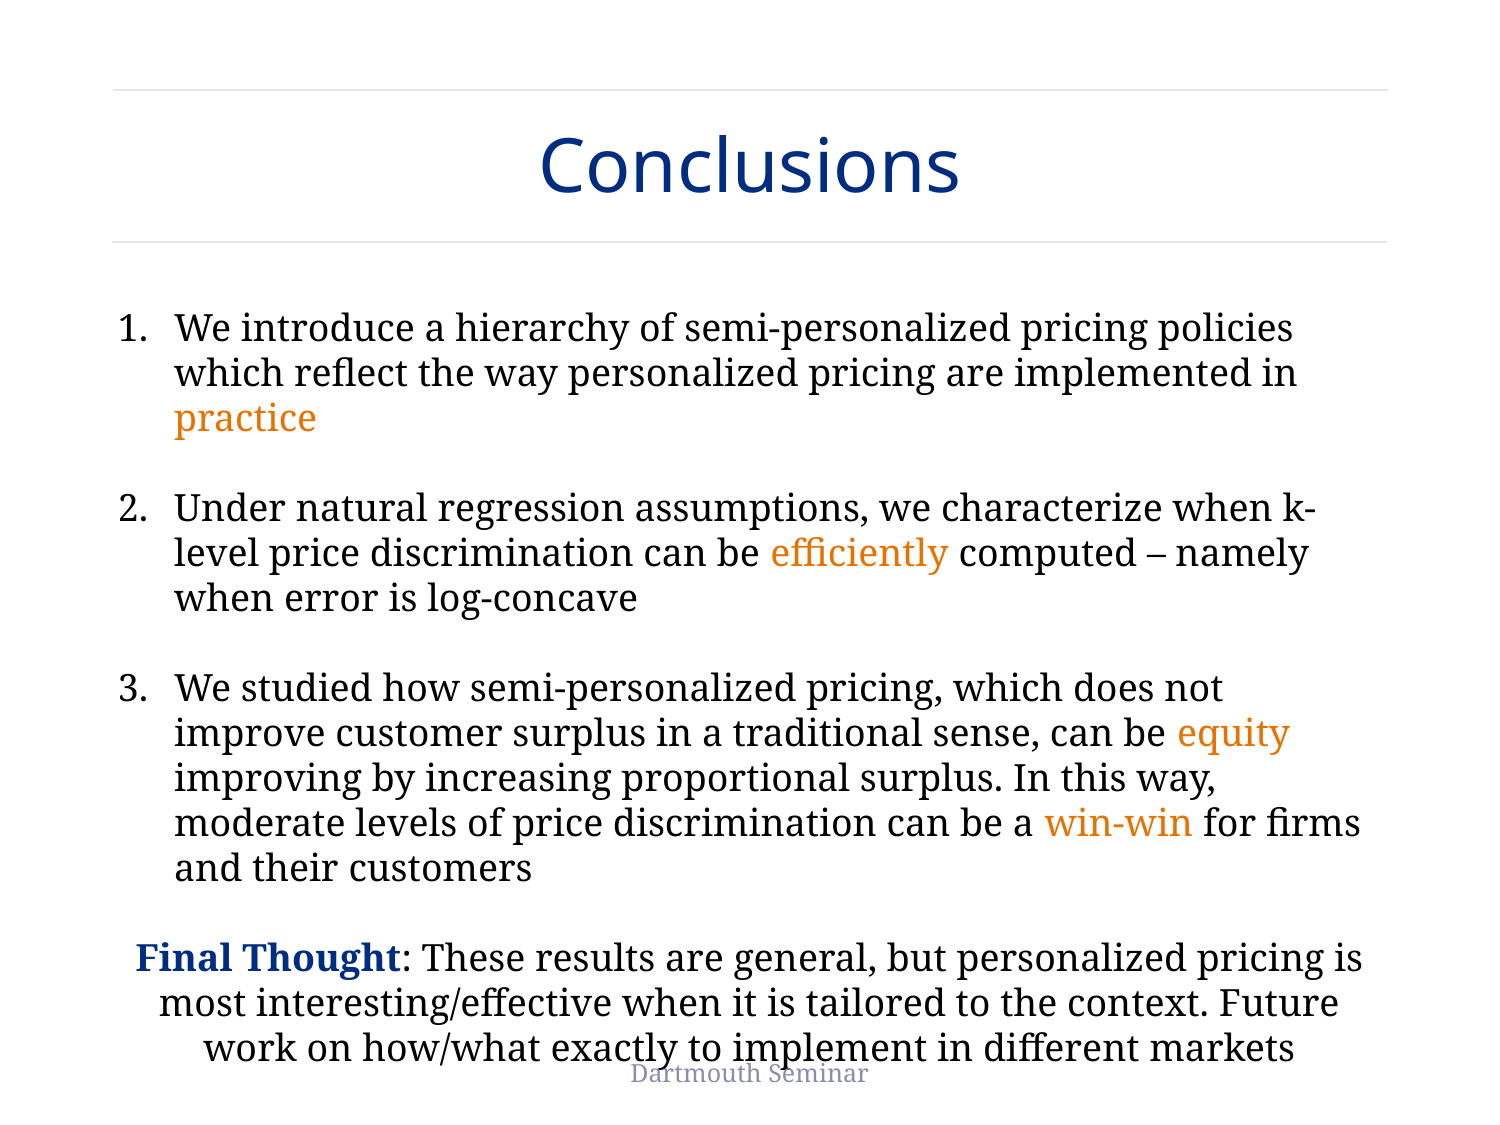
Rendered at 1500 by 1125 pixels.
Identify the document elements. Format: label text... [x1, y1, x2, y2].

footer Dartmouth Seminar [440, 1042, 1060, 1103]
text_box We introduce a hierarchy of semi-personalized pricing policies which reflect the way personalized pricing are implemented in practice Under natural regression assumptions, we characterize when k-level price discrimination can be efficiently computed – namely when error is log-concave We studied how semi-personalized pricing, which does not improve customer surplus in a traditional sense, can be equity improving by increasing proportional surplus. In this way, moderate levels of price discrimination can be a win-win for firms and their customers Final Thought: These results are general, but personalized pricing is most interesting/effective when it is tailored to the context. Future work on how/what exactly to implement in different markets [103, 296, 1397, 1077]
title Conclusions [103, 59, 1397, 278]
